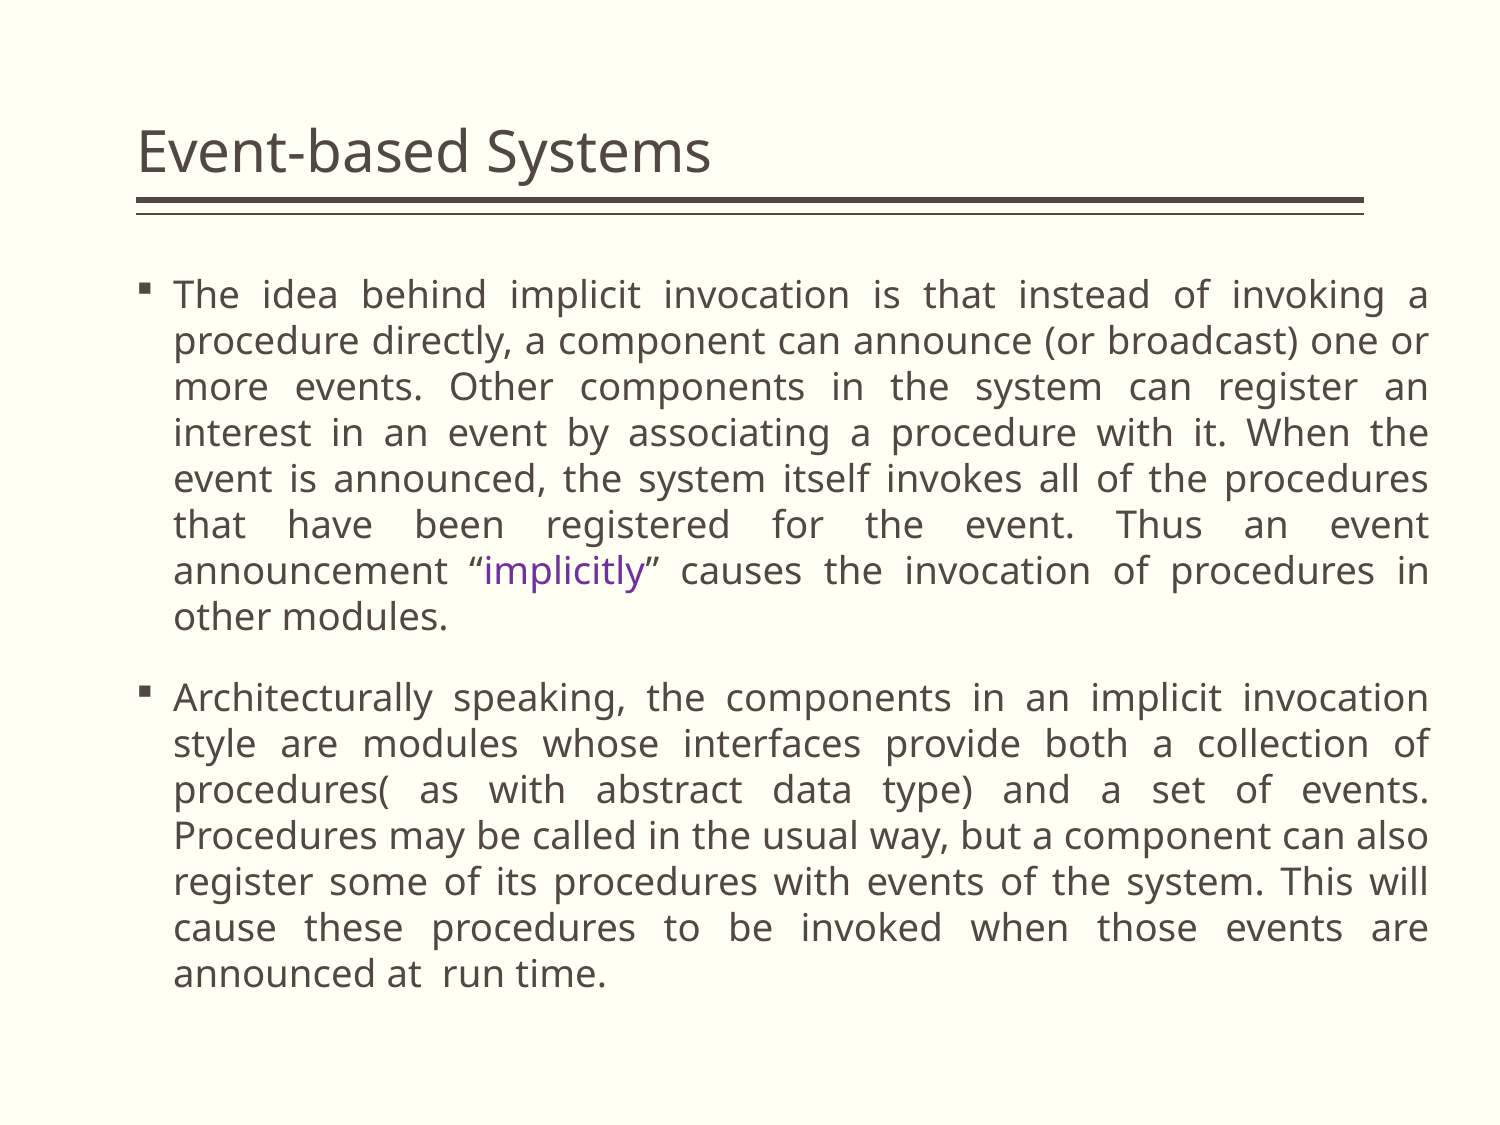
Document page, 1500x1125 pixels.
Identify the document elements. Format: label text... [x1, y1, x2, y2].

title Event-based Systems [135, 12, 1364, 193]
list The idea behind implicit invocation is that instead of invoking a procedure directly, a component can announce (or broadcast) one or more events. Other components in the system can register an interest in an event by associating a procedure with it. When the event is announced, the system itself invokes all of the procedures that have been registered for the event. Thus an event announcement “implicitly” causes the invocation of procedures in other modules. Architecturally speaking, the components in an implicit invocation style are modules whose interfaces provide both a collection of procedures( as with abstract data type) and a set of events. Procedures may be called in the usual way, but a component can also register some of its procedures with events of the system. This will cause these procedures to be invoked when those events are announced at run time. [135, 262, 1432, 1008]
